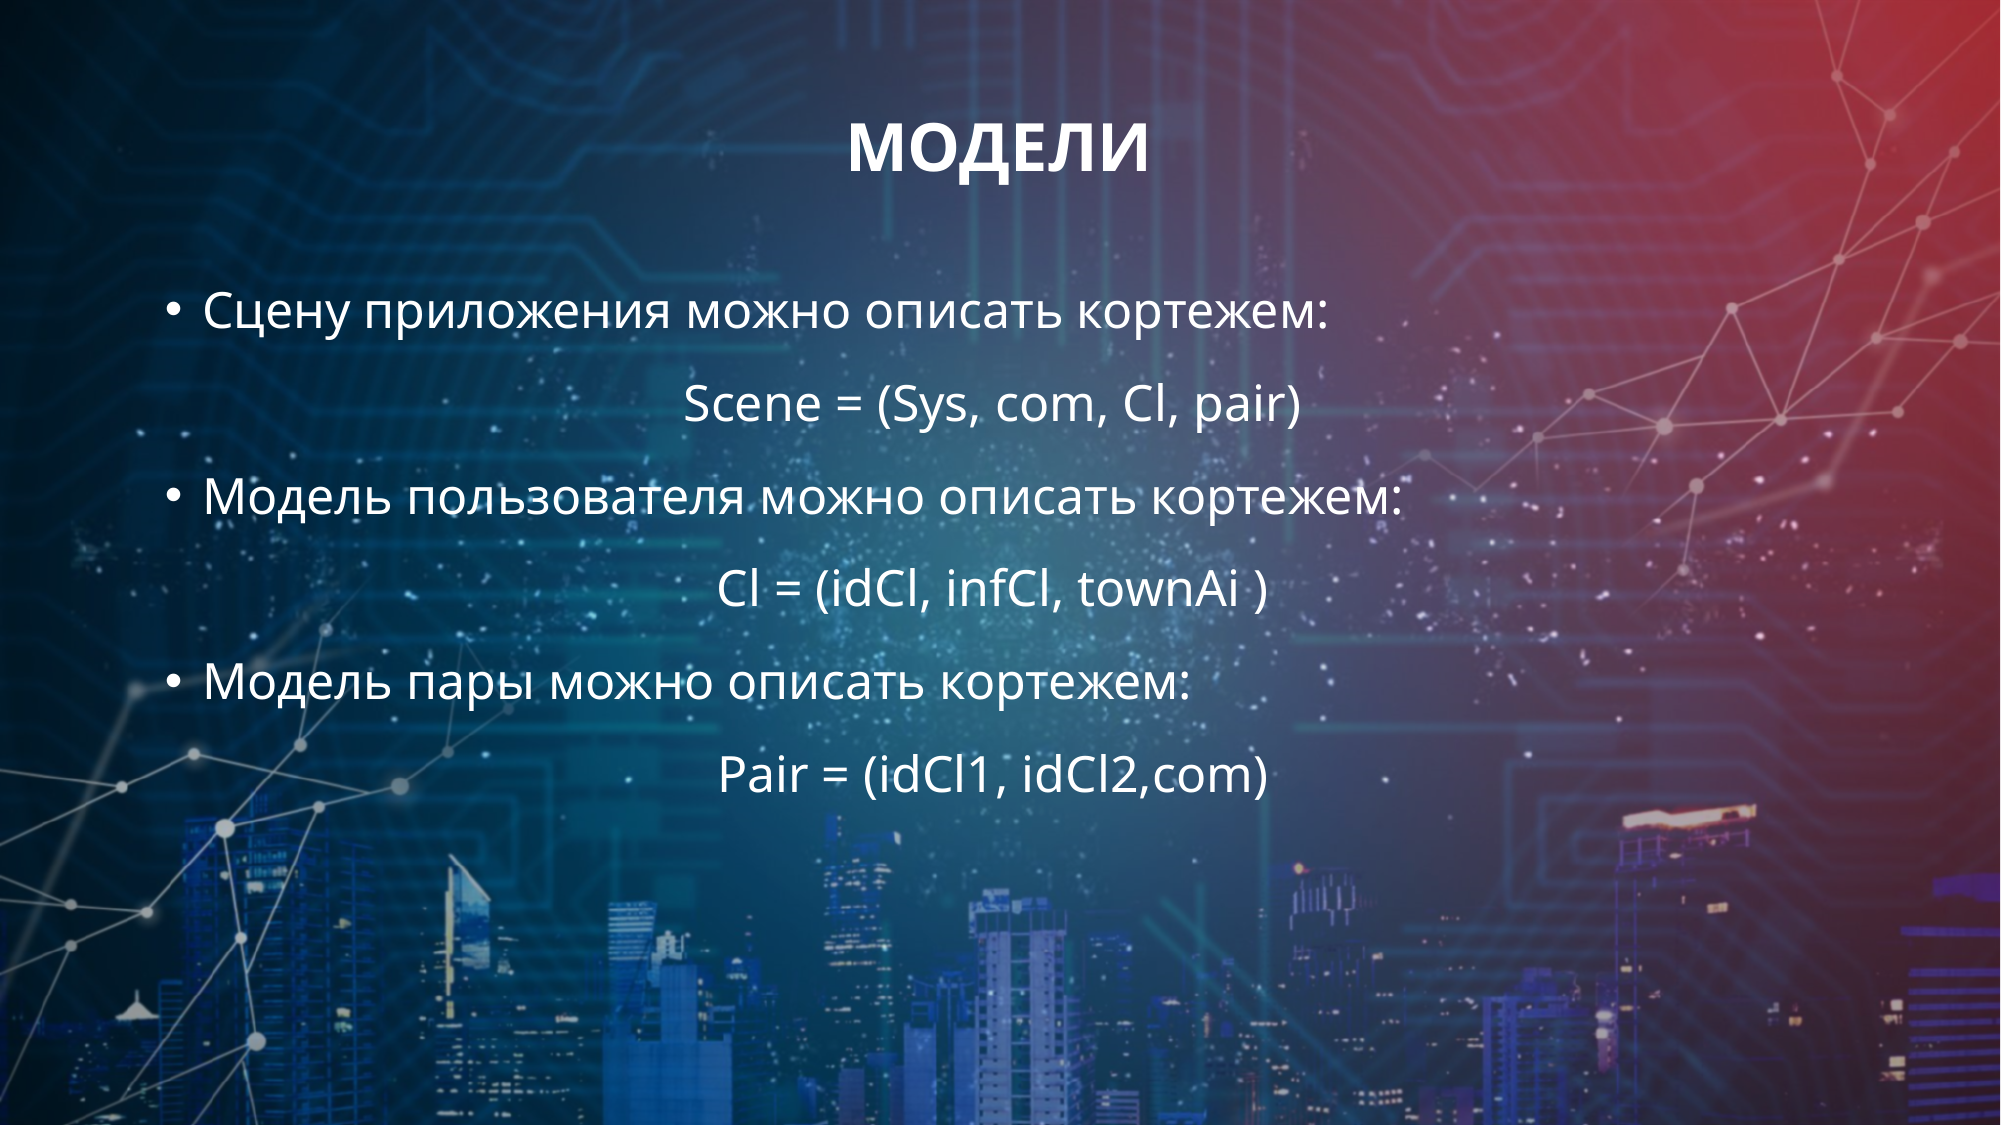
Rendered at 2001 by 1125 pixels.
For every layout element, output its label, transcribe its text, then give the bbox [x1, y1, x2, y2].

list Сцену приложения можно описать кортежем: Scene = (Sys, com, Cl, pair) Модель пользователя можно описать кортежем: Cl = (idCl, infCl, townAi ) Модель пары можно описать кортежем: Pair = (idCl1, idCl2,com) [149, 258, 1849, 1010]
picture [0, 0, 2001, 1125]
title модели [149, 41, 1849, 258]
